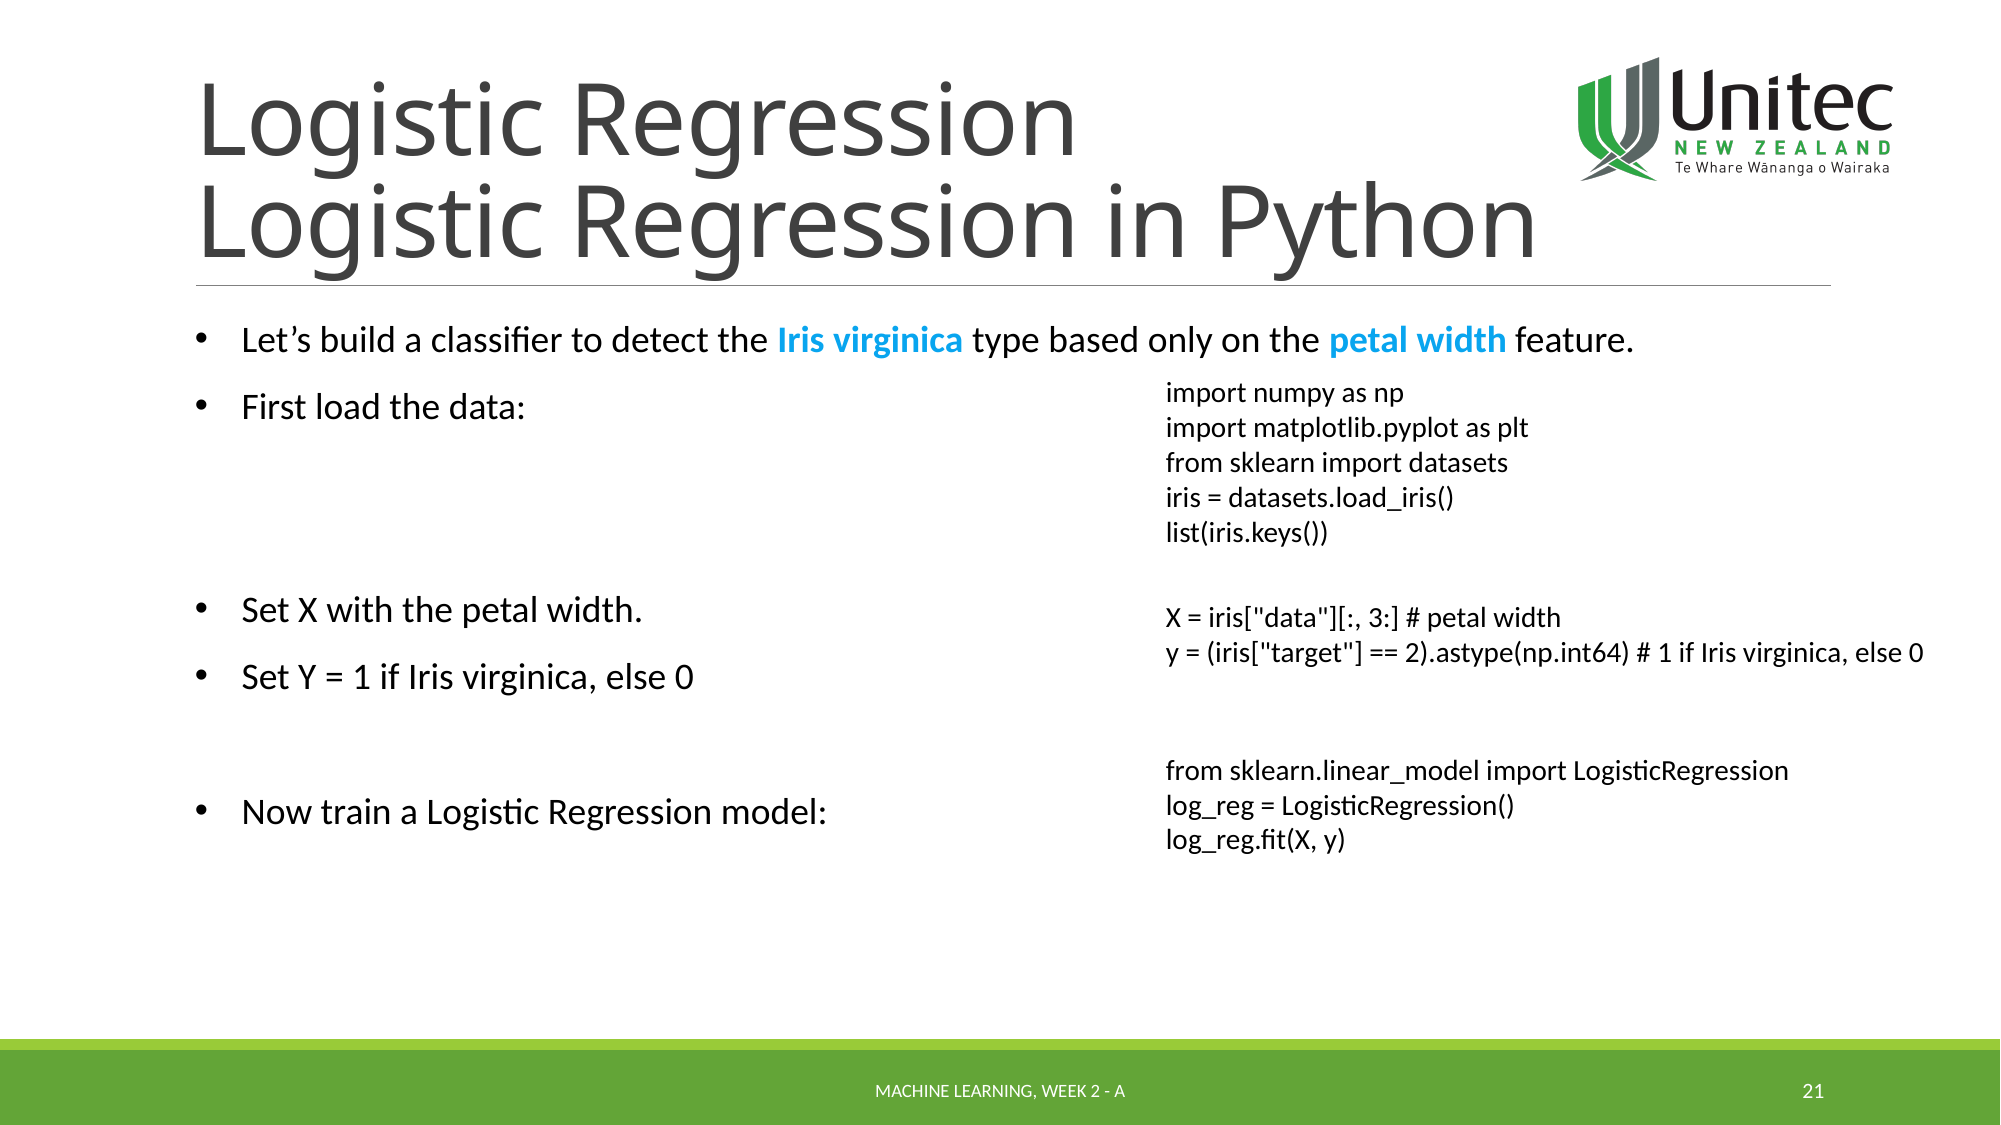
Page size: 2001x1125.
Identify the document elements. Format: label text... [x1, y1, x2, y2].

text_box import numpy as np import matplotlib.pyplot as plt from sklearn import datasets iris = datasets.load_iris() list(iris.keys()) [1150, 366, 1696, 556]
slide_number 21 [1624, 1059, 1840, 1120]
text_box from sklearn.linear_model import LogisticRegression log_reg = LogisticRegression() log_reg.fit(X, y) [1150, 743, 1930, 864]
footer Machine Learning, Week 2 - A [604, 1059, 1396, 1120]
title Logistic Regression Logistic Regression in Python [180, 47, 1830, 284]
picture [1578, 56, 1893, 181]
text_box Let’s build a classifier to detect the Iris virginica type based only on the petal width feature. First load the data: Set X with the petal width. Set Y = 1 if Iris virginica, else 0 Now train a Logistic Regression model: [179, 284, 1830, 975]
text_box X = iris["data"][:, 3:] # petal width y = (iris["target"] == 2).astype(np.int64) # 1 if Iris virginica, else 0 [1150, 590, 1967, 676]
